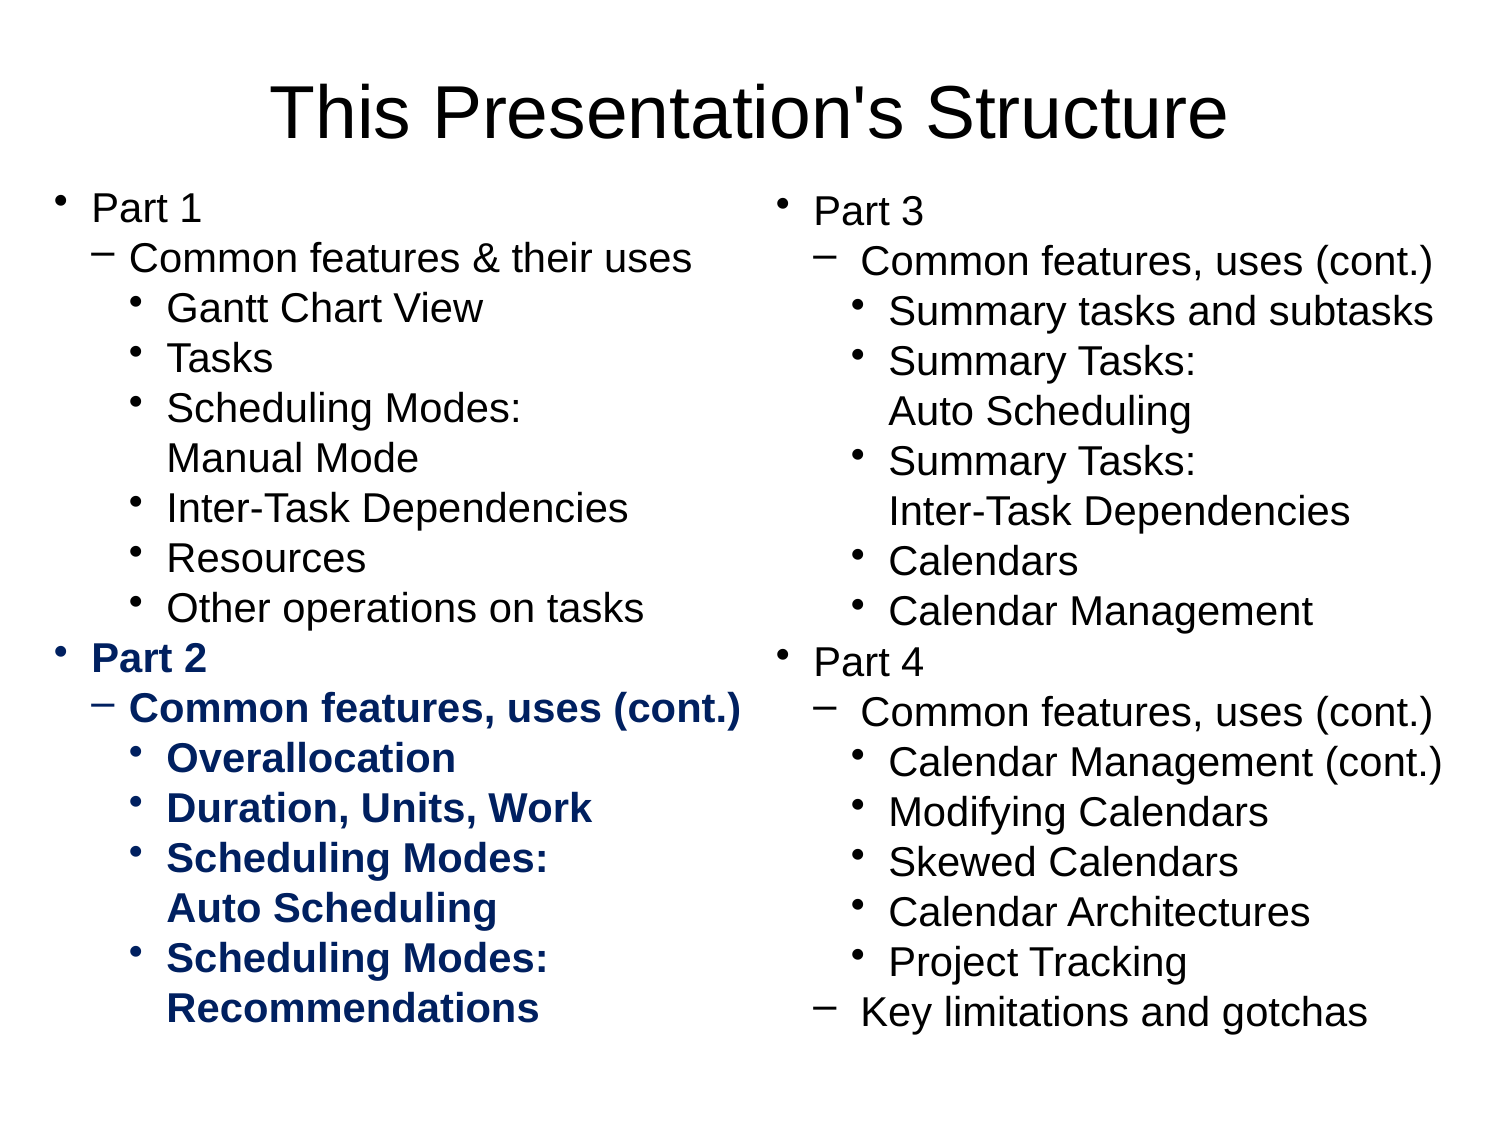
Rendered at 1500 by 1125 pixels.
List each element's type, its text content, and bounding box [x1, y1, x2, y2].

list Part 3 Common features, uses (cont.) Summary tasks and subtasks Summary Tasks: Auto Scheduling Summary Tasks: Inter-Task Dependencies Calendars Calendar Management Part 4 Common features, uses (cont.) Calendar Management (cont.) Modifying Calendars Skewed Calendars Calendar Architectures Project Tracking Key limitations and gotchas [760, 176, 1468, 1005]
list Part 1 Common features & their uses Gantt Chart View Tasks Scheduling Modes: Manual Mode Inter-Task Dependencies Resources Other operations on tasks Part 2 Common features, uses (cont.) Overallocation Duration, Units, Work Scheduling Modes: Auto Scheduling Scheduling Modes: Recommendations [39, 173, 758, 1041]
title This Presentation's Structure [75, 45, 1425, 172]
